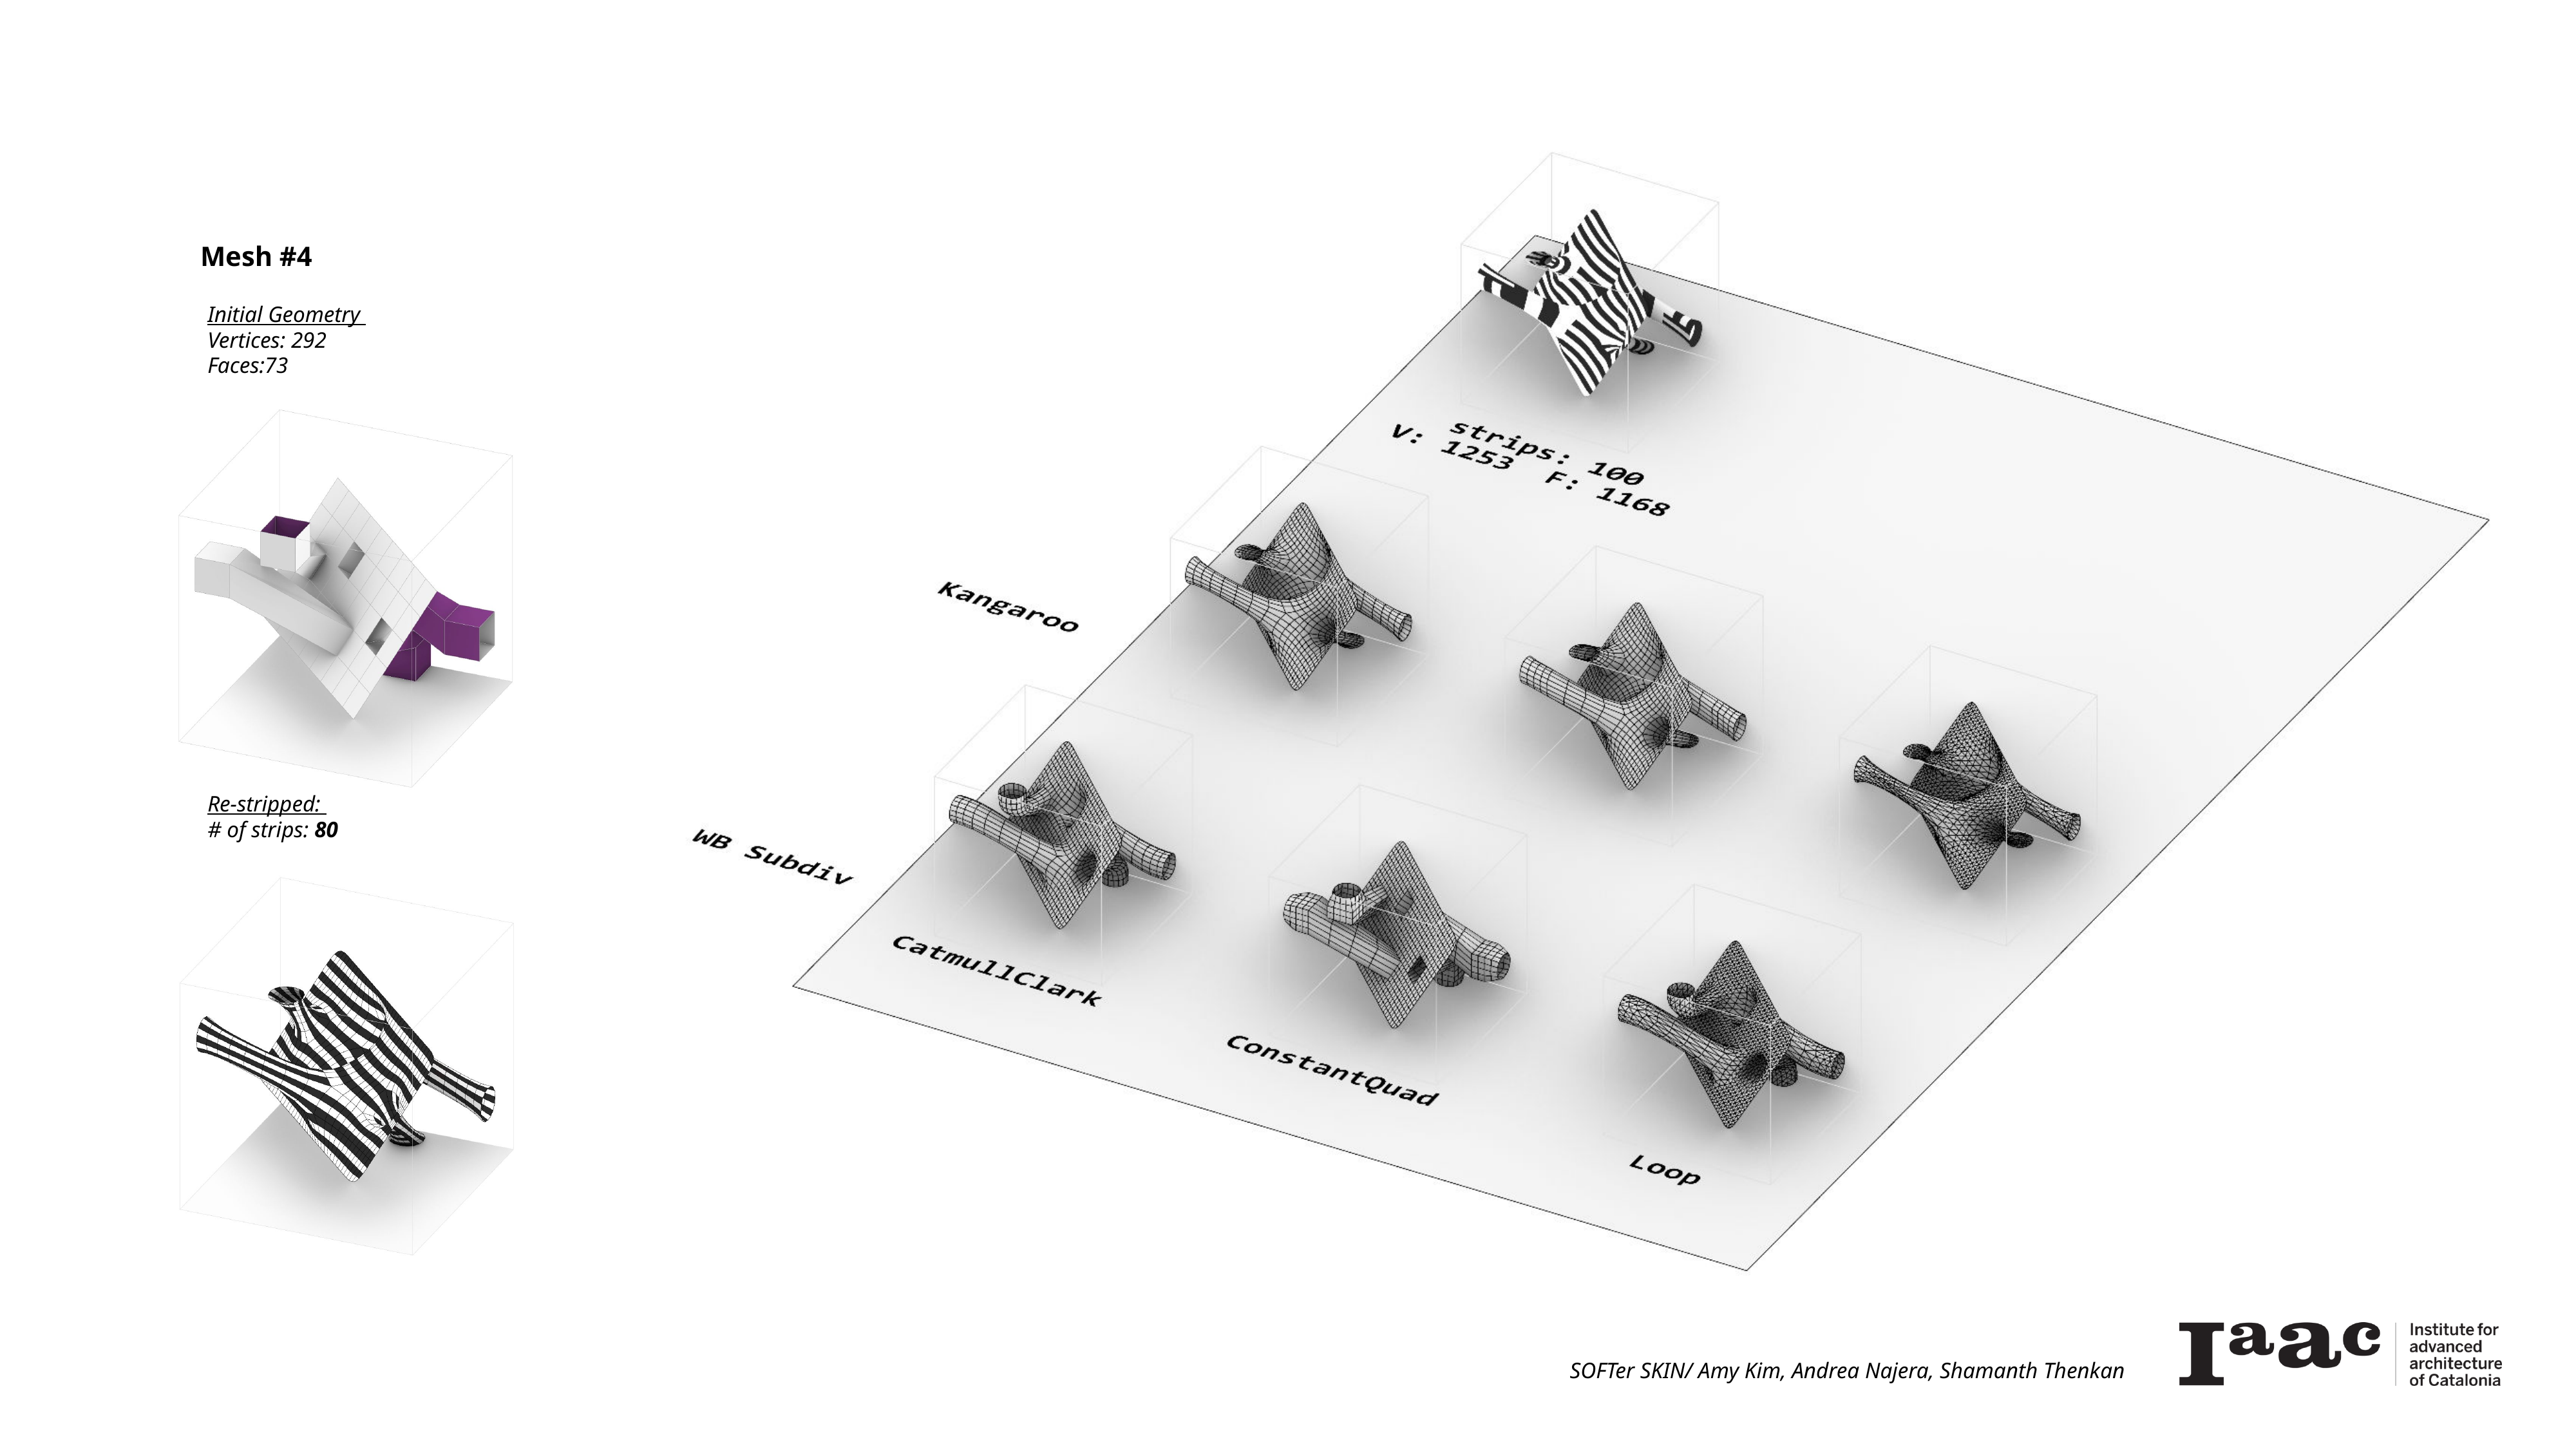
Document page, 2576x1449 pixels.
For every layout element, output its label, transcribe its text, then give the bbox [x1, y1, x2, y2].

text_box Mesh #4 [198, 236, 609, 274]
text_box Initial Geometry Vertices: 292 Faces:73 [198, 290, 562, 351]
picture [52, 0, 2576, 1412]
